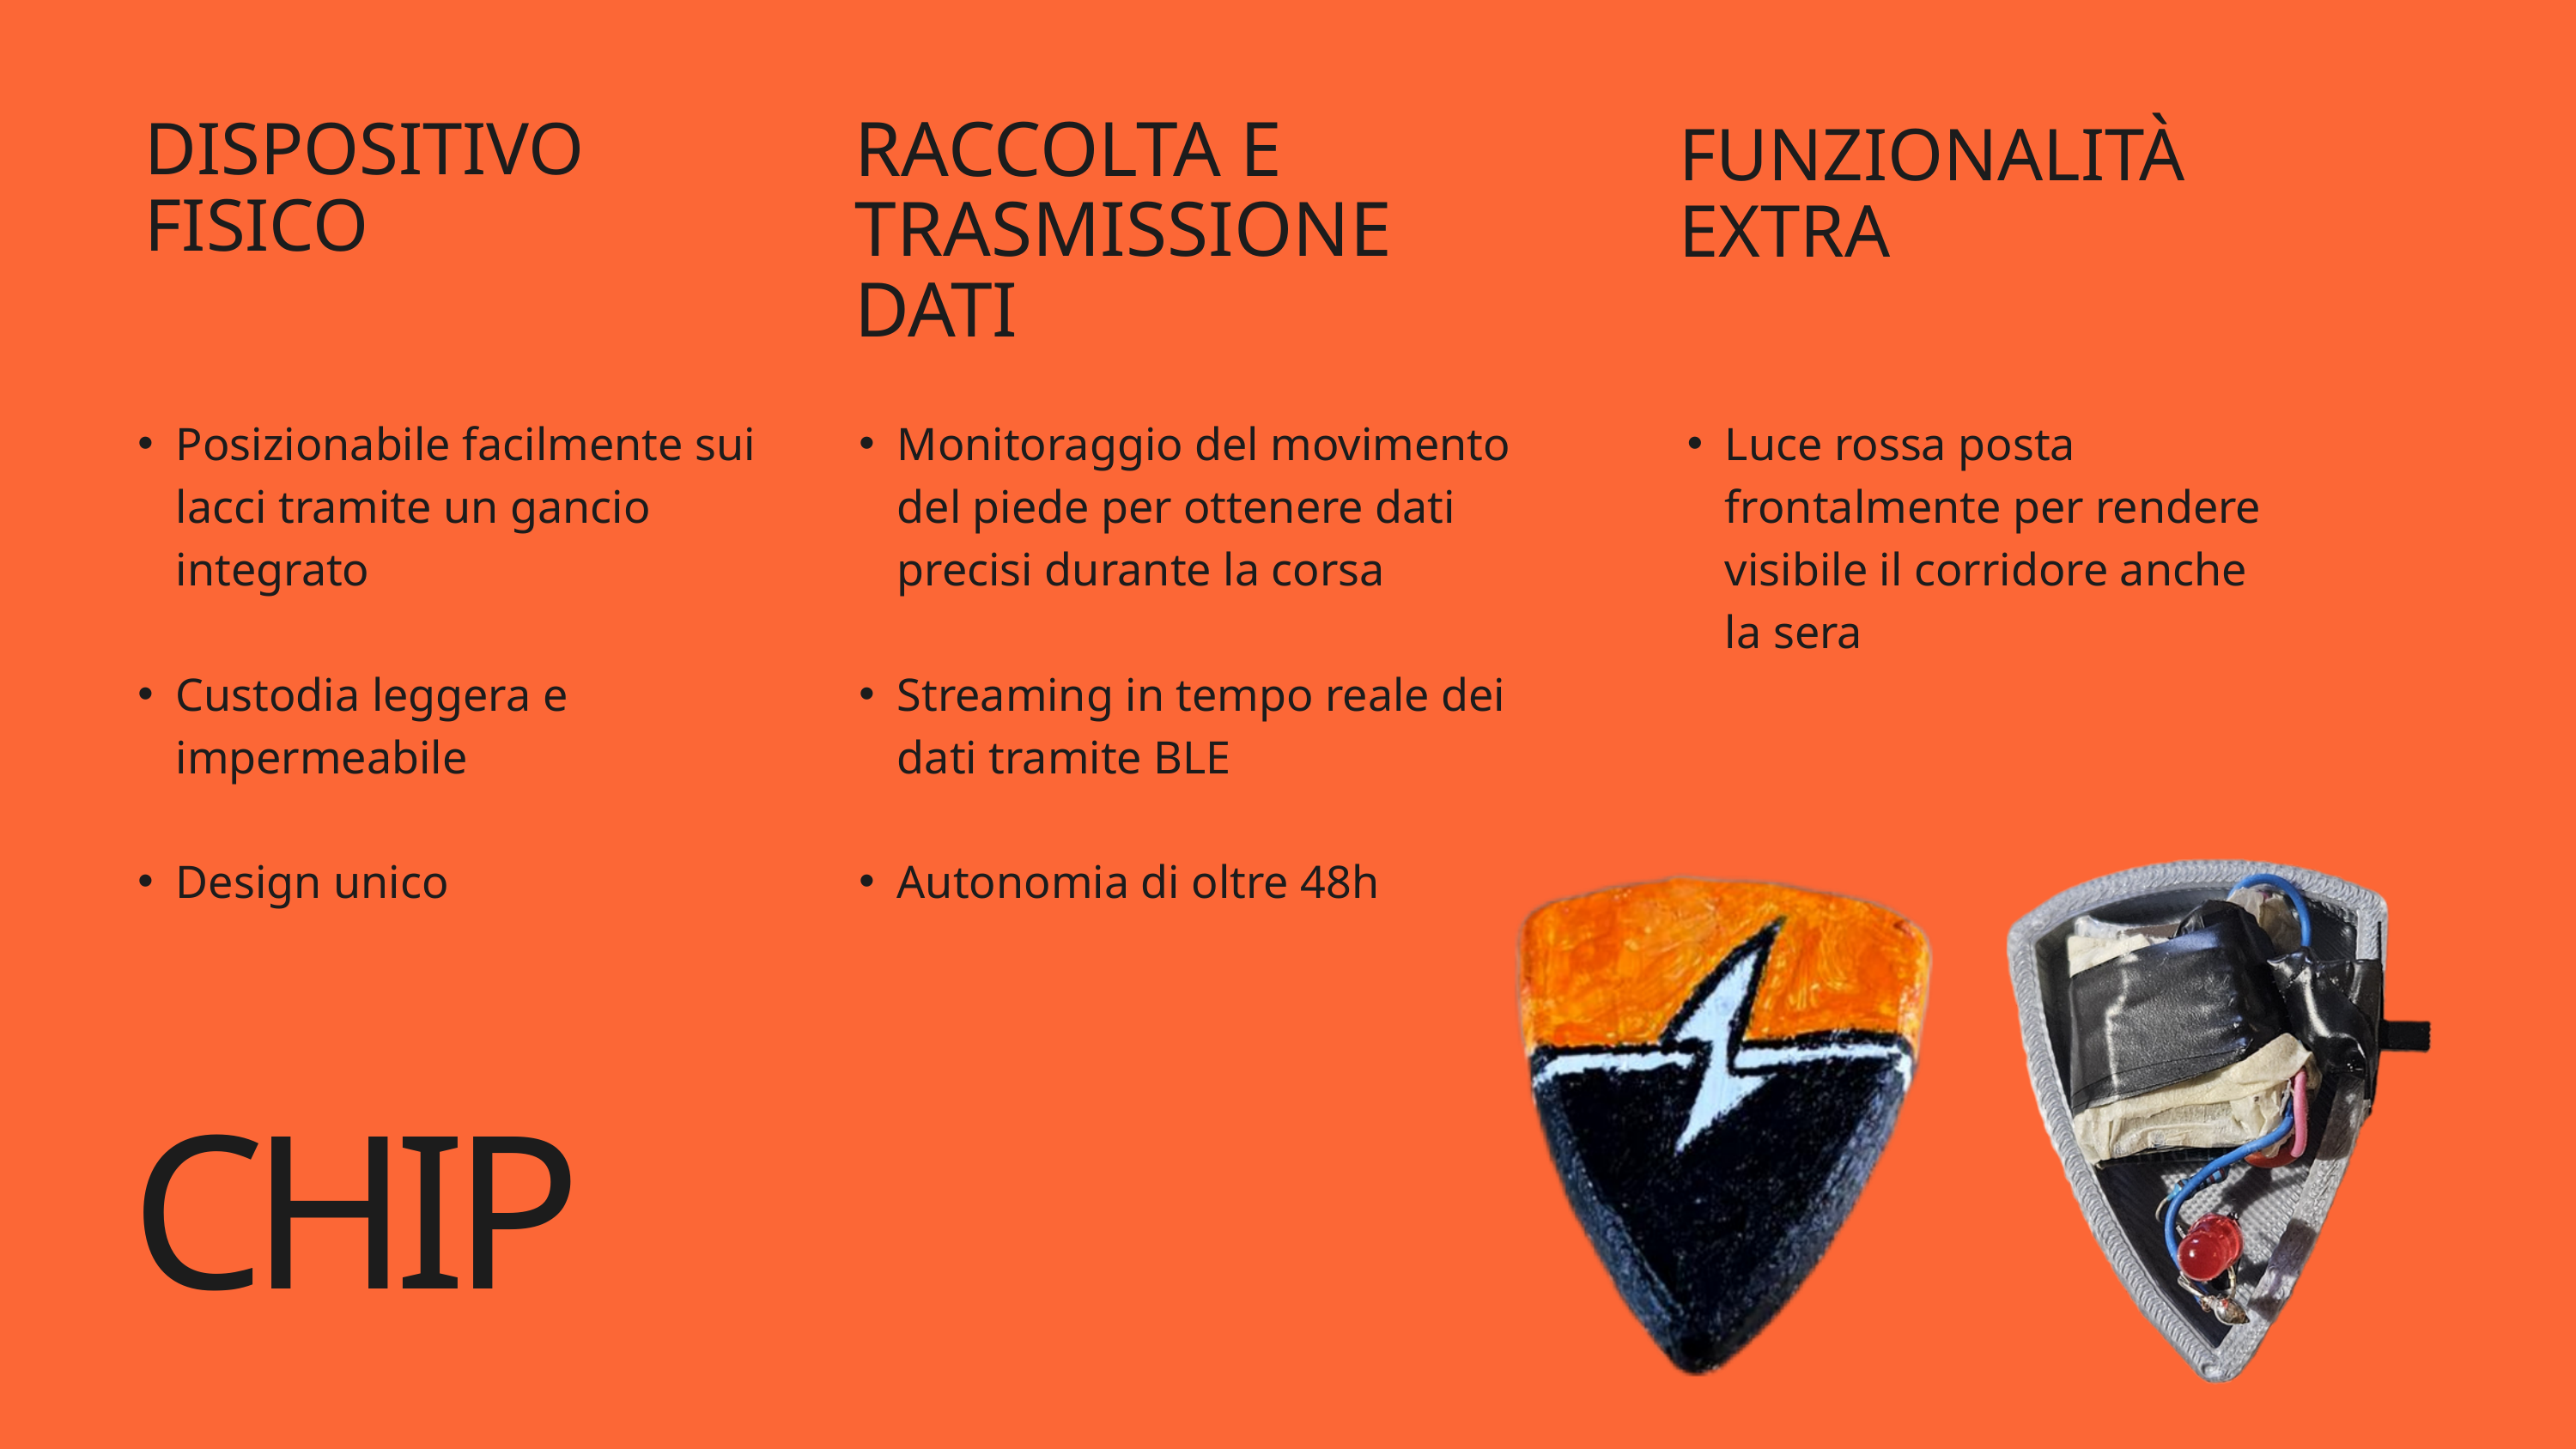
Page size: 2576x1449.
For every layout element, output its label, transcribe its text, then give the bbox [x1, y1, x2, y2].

text_box [403, 1137, 457, 1157]
text_box [2038, 858, 2433, 1385]
text_box [2154, 113, 2161, 118]
text_box Posizionabile facilmente sui lacci tramite un gancio integrato Custodia leggera e impermeabile Design unico [100, 407, 822, 970]
text_box DISPOSITIVO FISICO [144, 112, 669, 266]
text_box [369, 1137, 387, 1157]
text_box CHIP [131, 1157, 767, 1332]
text_box RACCOLTA E TRASMISSIONE DATI [854, 111, 1510, 353]
text_box FUNZIONALITÀ EXTRA [1679, 118, 2334, 271]
text_box [474, 1137, 563, 1157]
text_box [272, 1137, 290, 1157]
text_box [163, 1135, 258, 1157]
text_box Luce rossa posta frontalmente per rendere visibile il corridore anche la sera [1649, 407, 2281, 783]
text_box [1365, 791, 2038, 1404]
text_box Monitoraggio del movimento del piede per ottenere dati precisi durante la corsa Streaming in tempo reale dei dati tramite BLE Autonomia di oltre 48h [821, 407, 1543, 1033]
